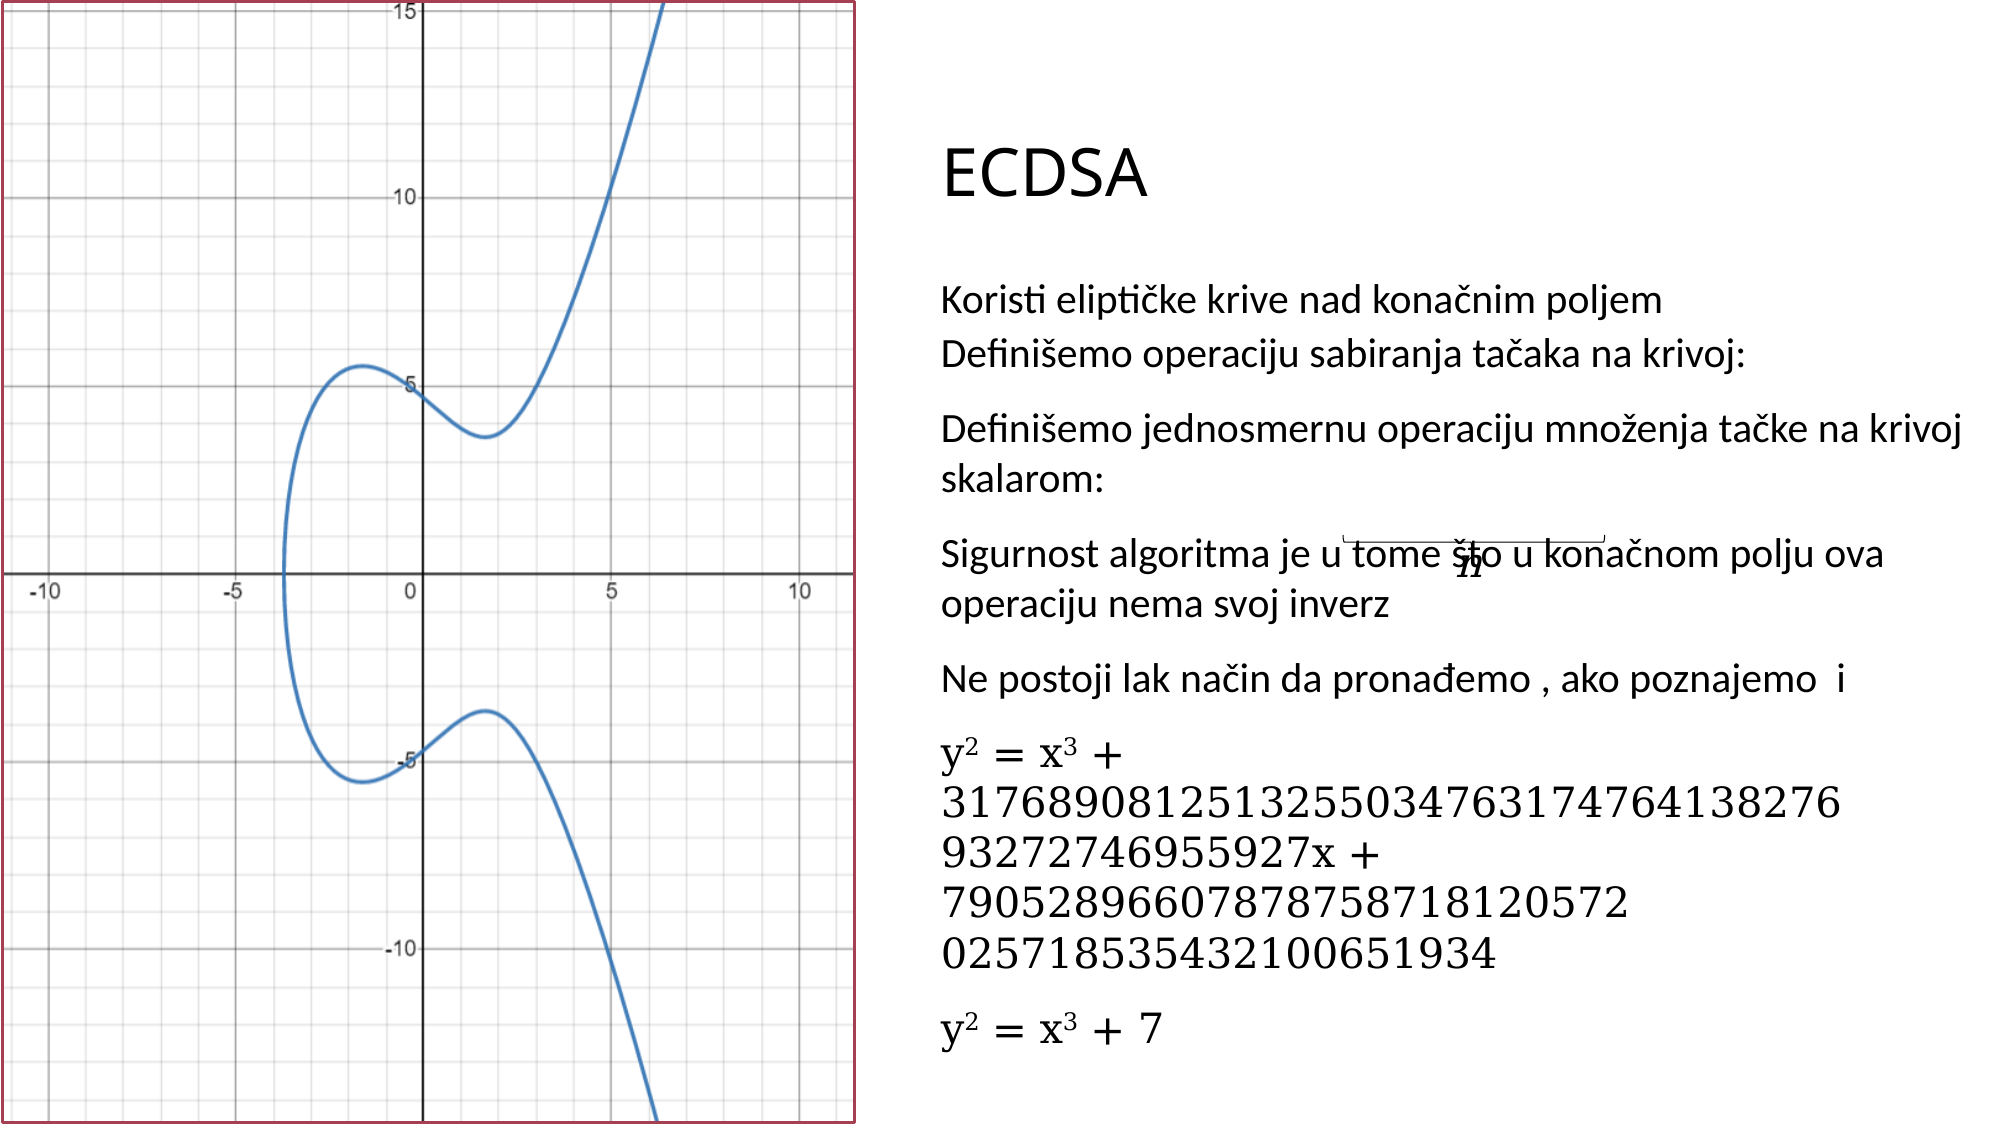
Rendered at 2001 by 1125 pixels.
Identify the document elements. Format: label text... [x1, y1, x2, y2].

text_box n [1440, 527, 1497, 534]
text_box [1342, 534, 1606, 550]
picture [3, 3, 853, 1122]
text_box ECDSA [926, 122, 1814, 217]
text_box n [1440, 543, 1497, 593]
